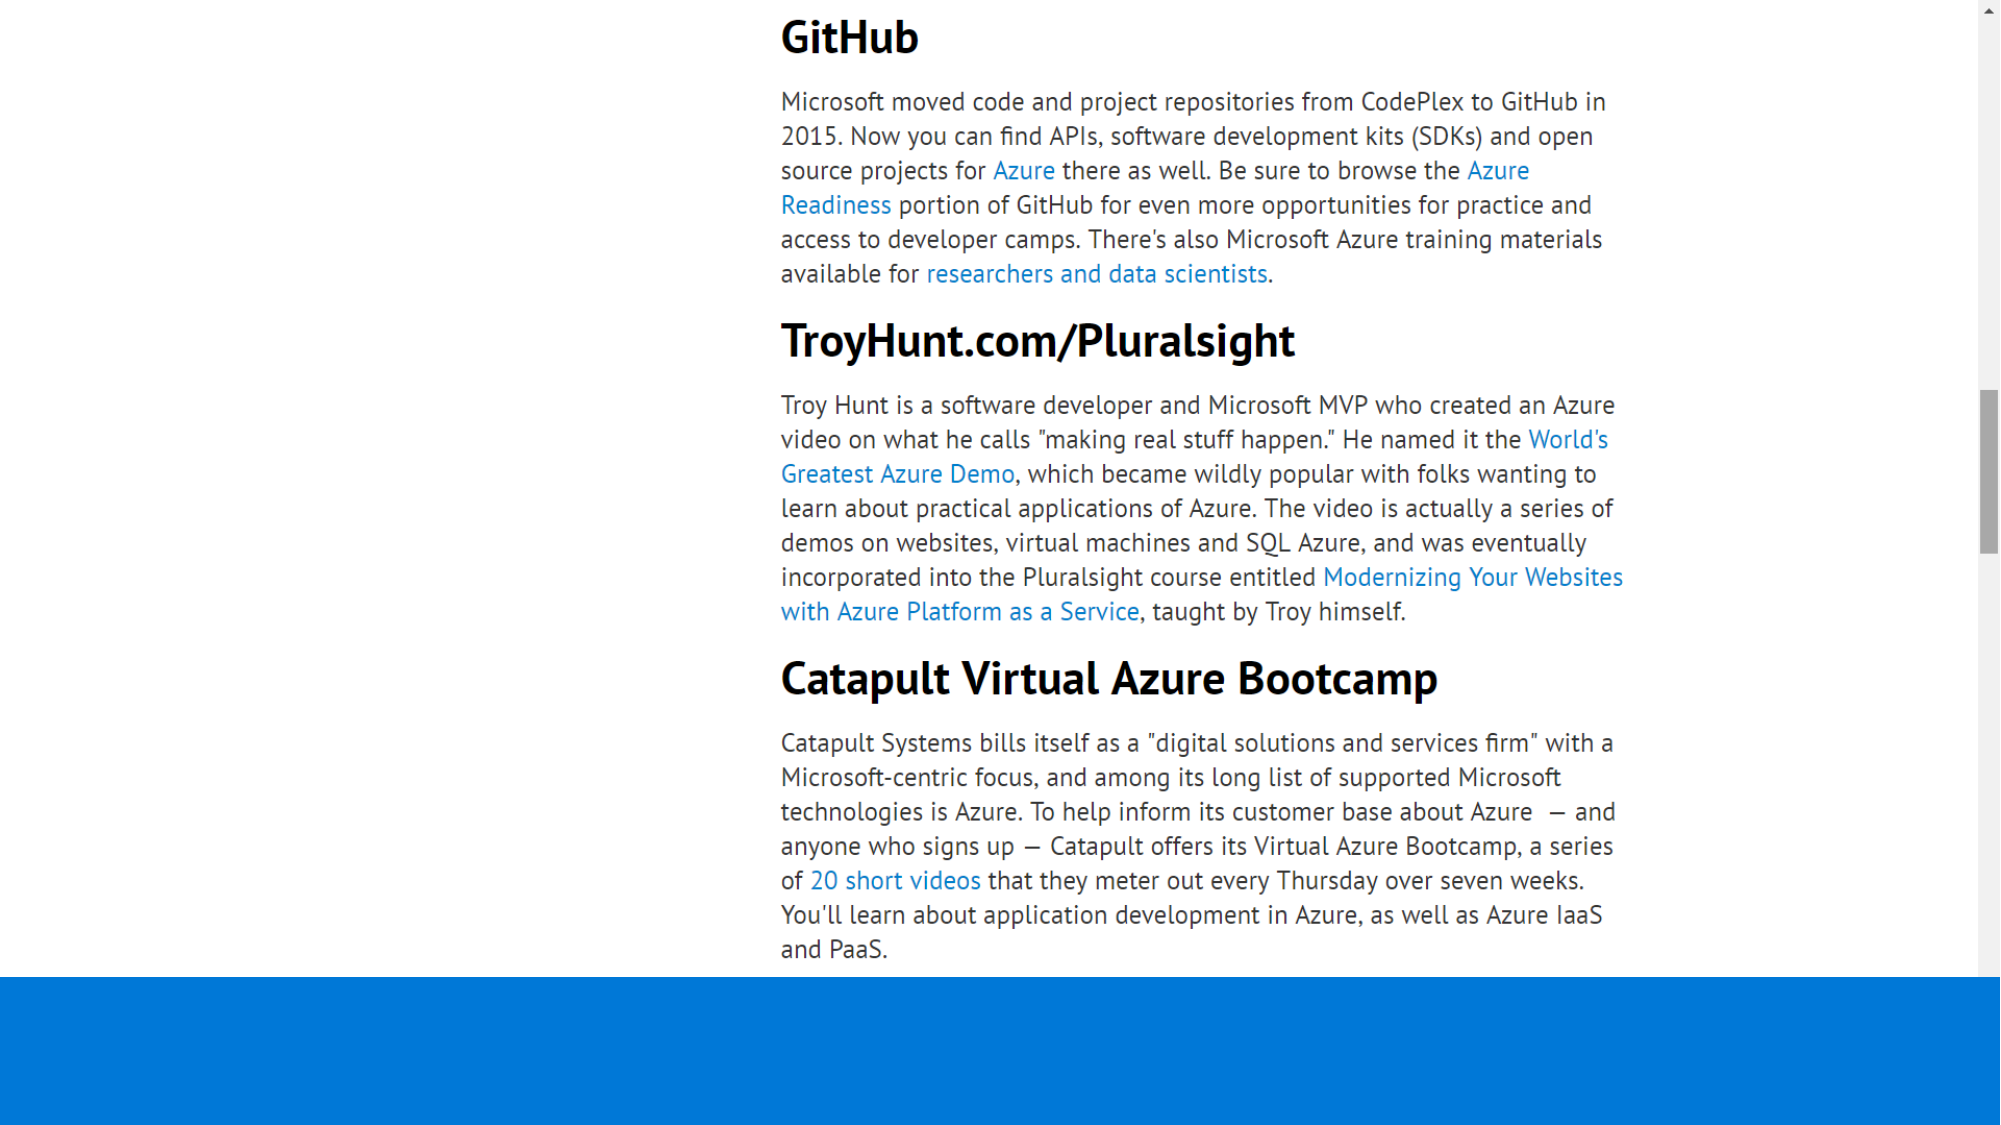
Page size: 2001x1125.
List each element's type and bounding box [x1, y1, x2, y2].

picture [0, 0, 2000, 977]
